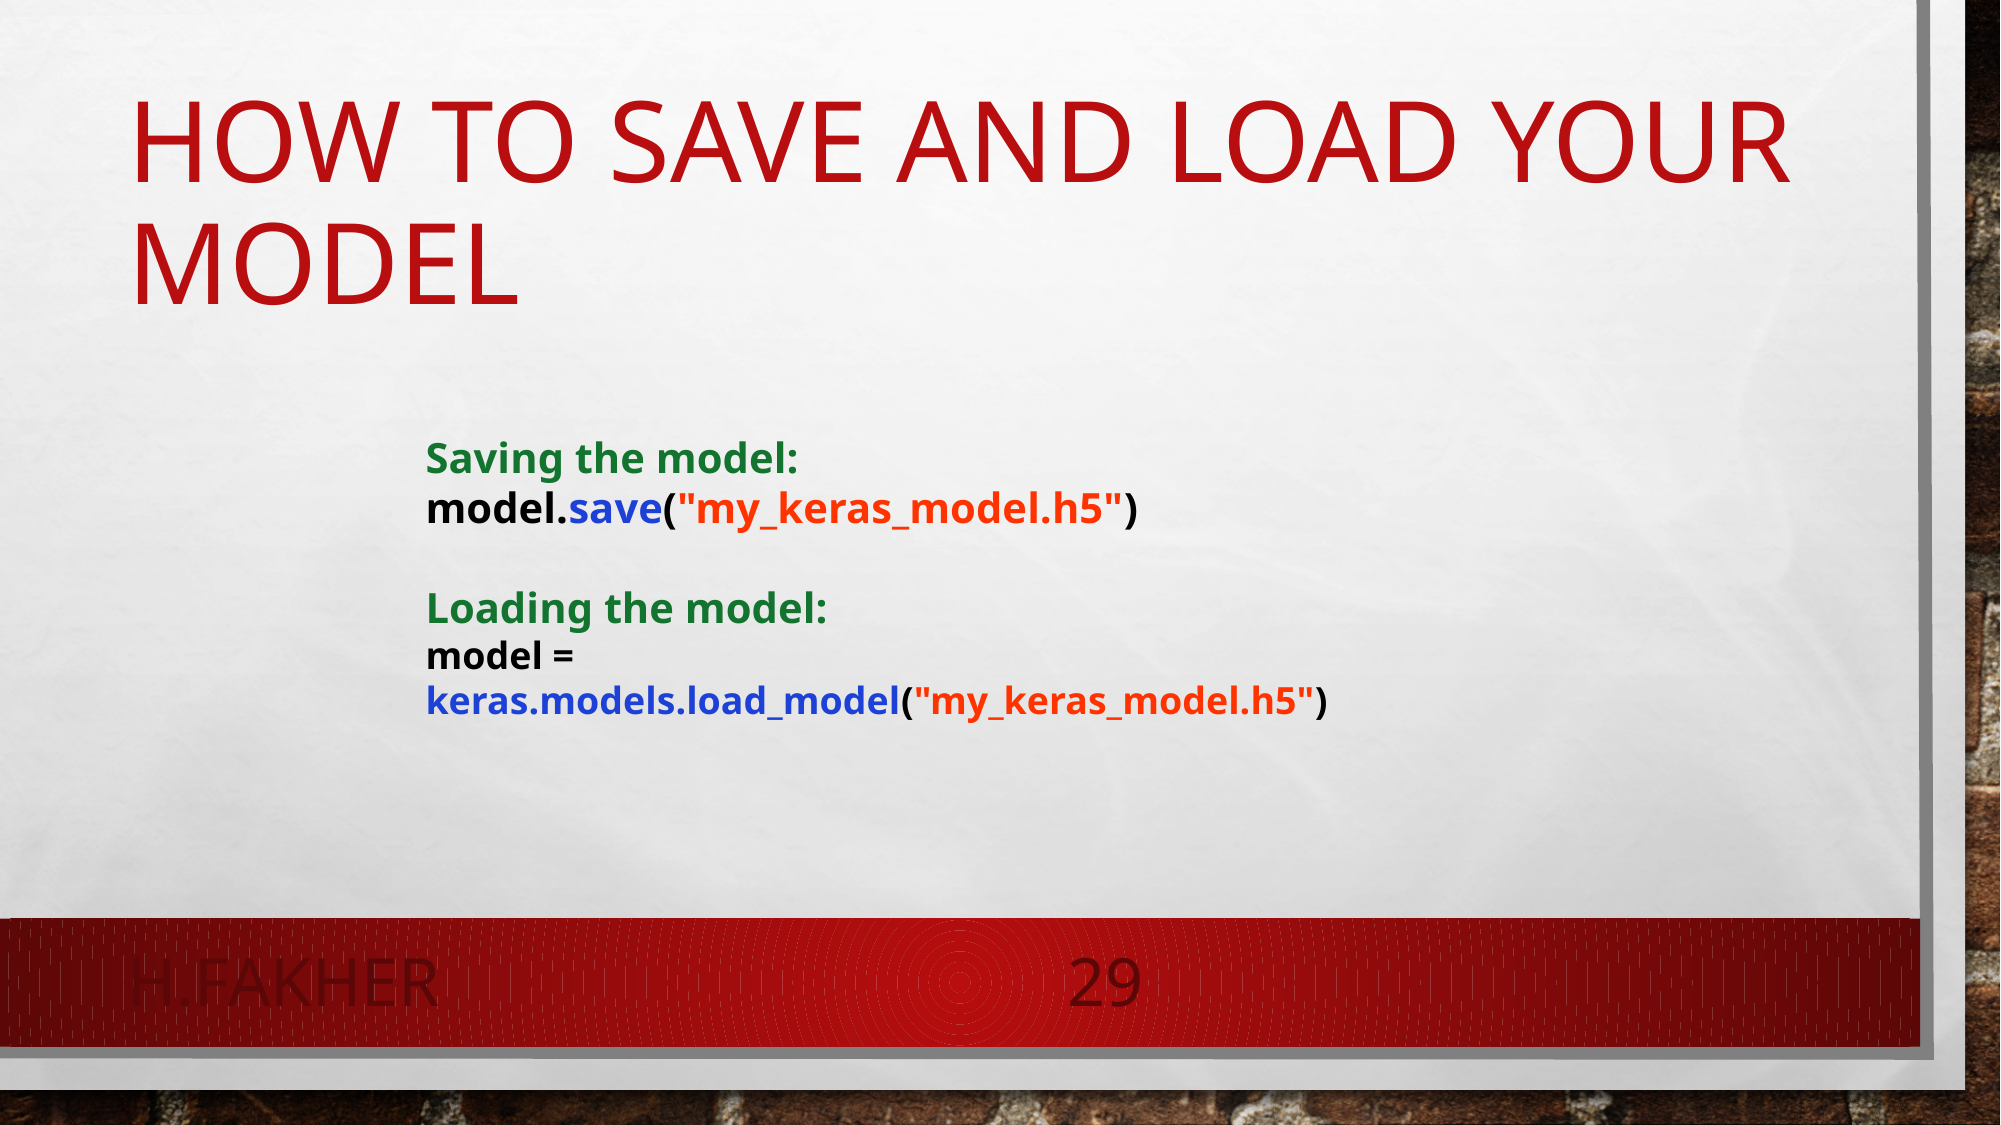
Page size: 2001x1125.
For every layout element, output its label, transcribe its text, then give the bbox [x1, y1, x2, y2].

title How to Save and Load Your Model [112, 112, 1818, 302]
picture [0, 0, 2000, 1125]
text_box Saving the model: model.save("my_keras_model.h5") Loading the model: model = keras.models.load_model("my_keras_model.h5") [410, 424, 1500, 730]
slide_number 29 [1031, 944, 1181, 1027]
footer H.Fakher [112, 944, 1015, 1027]
